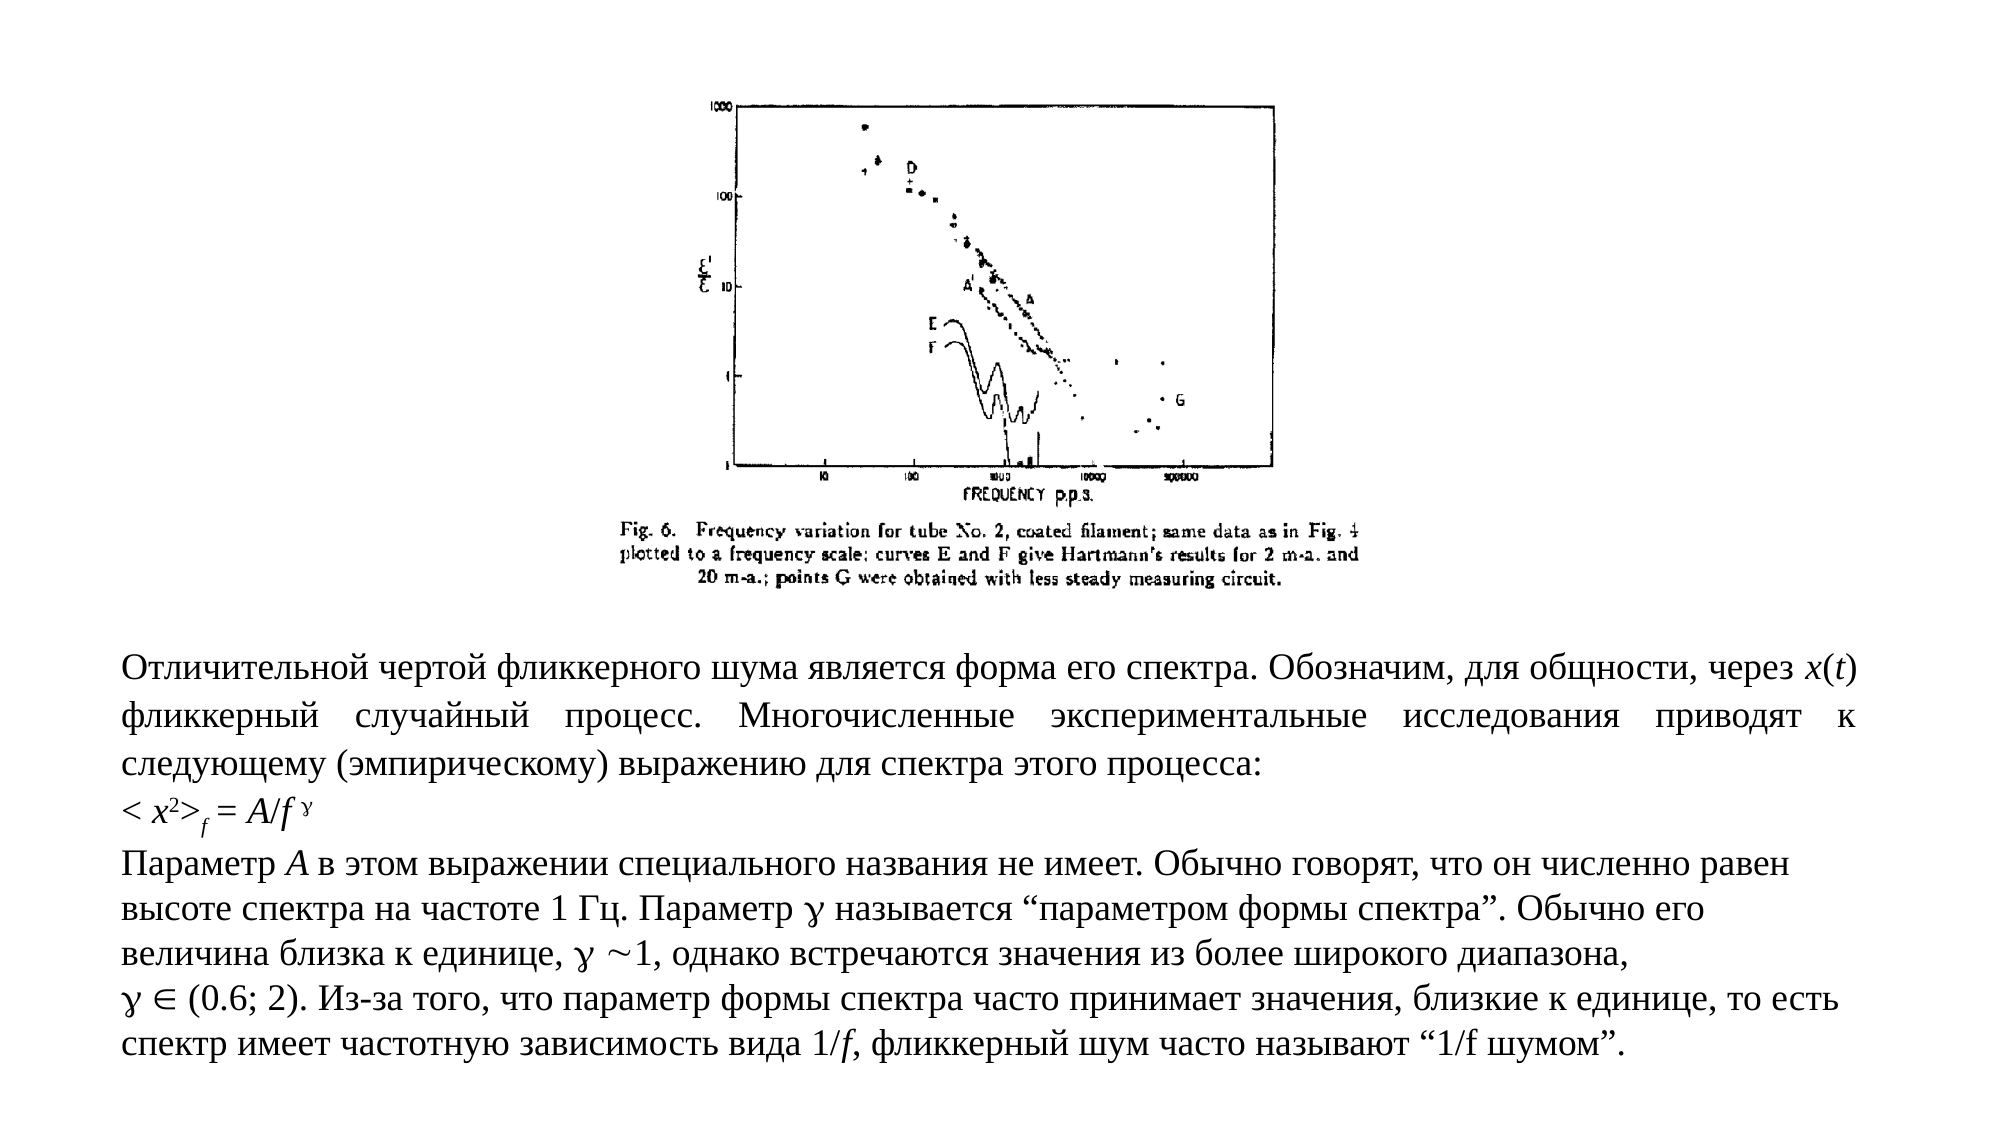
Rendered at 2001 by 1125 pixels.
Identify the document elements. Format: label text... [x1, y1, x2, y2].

text_box Отличительной чертой фликкерного шума является форма его спектра. Обозначим, для общности, через x(t) фликкерный случайный процесс. Многочисленные экспериментальные исследования приводят к следующему (эмпирическому) выражению для спектра этого процесса: < x2>f = A/f  Параметр A в этом выражении специального названия не имеет. Обычно говорят, что он численно равен высоте спектра на частоте 1 Гц. Параметр  называется “параметром формы спектра”. Обычно его величина близка к единице,  1, однако встречаются значения из более широкого диапазона,   (0.6; 2). Из-за того, что параметр формы спектра часто принимает значения, близкие к единице, то есть спектр имеет частотную зависимость вида 1/f, фликкерный шум часто называют “1/f шумом”. [106, 631, 1873, 1070]
picture [616, 93, 1362, 589]
